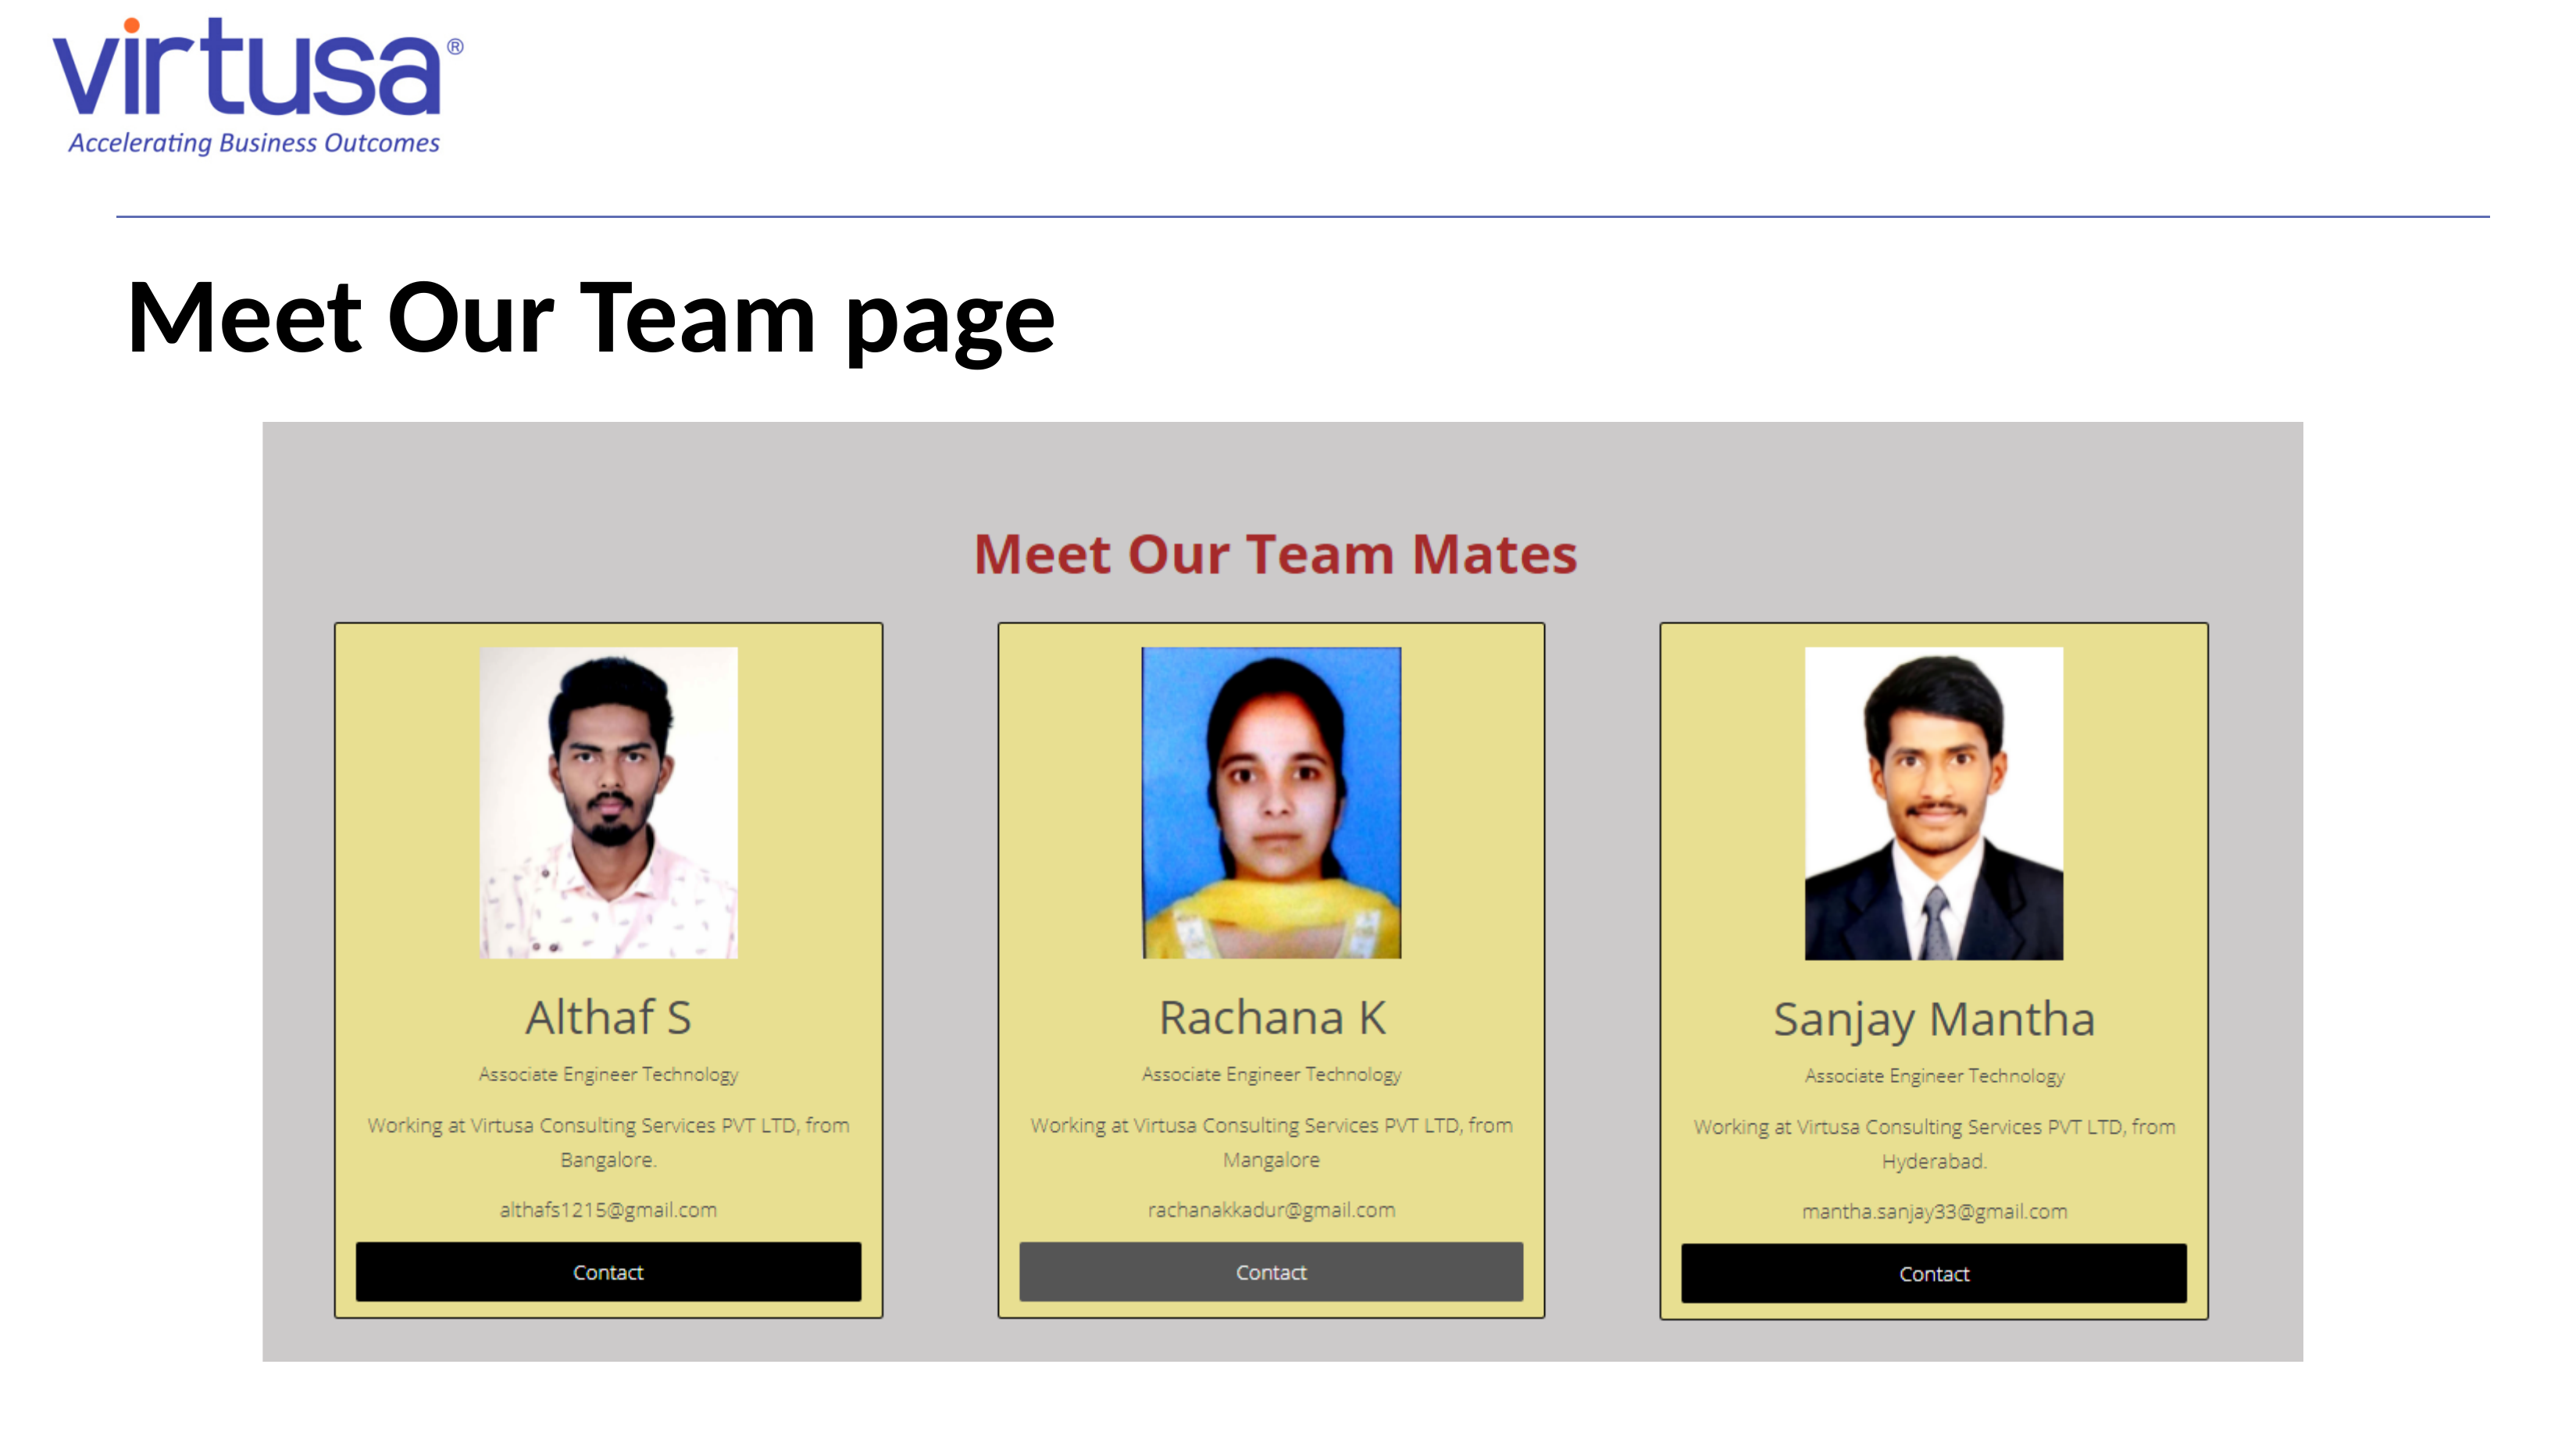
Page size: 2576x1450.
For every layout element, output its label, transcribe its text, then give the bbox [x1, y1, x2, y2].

text_box Meet Our Team page [113, 238, 1308, 379]
picture [28, 0, 478, 197]
picture [262, 422, 2304, 1362]
